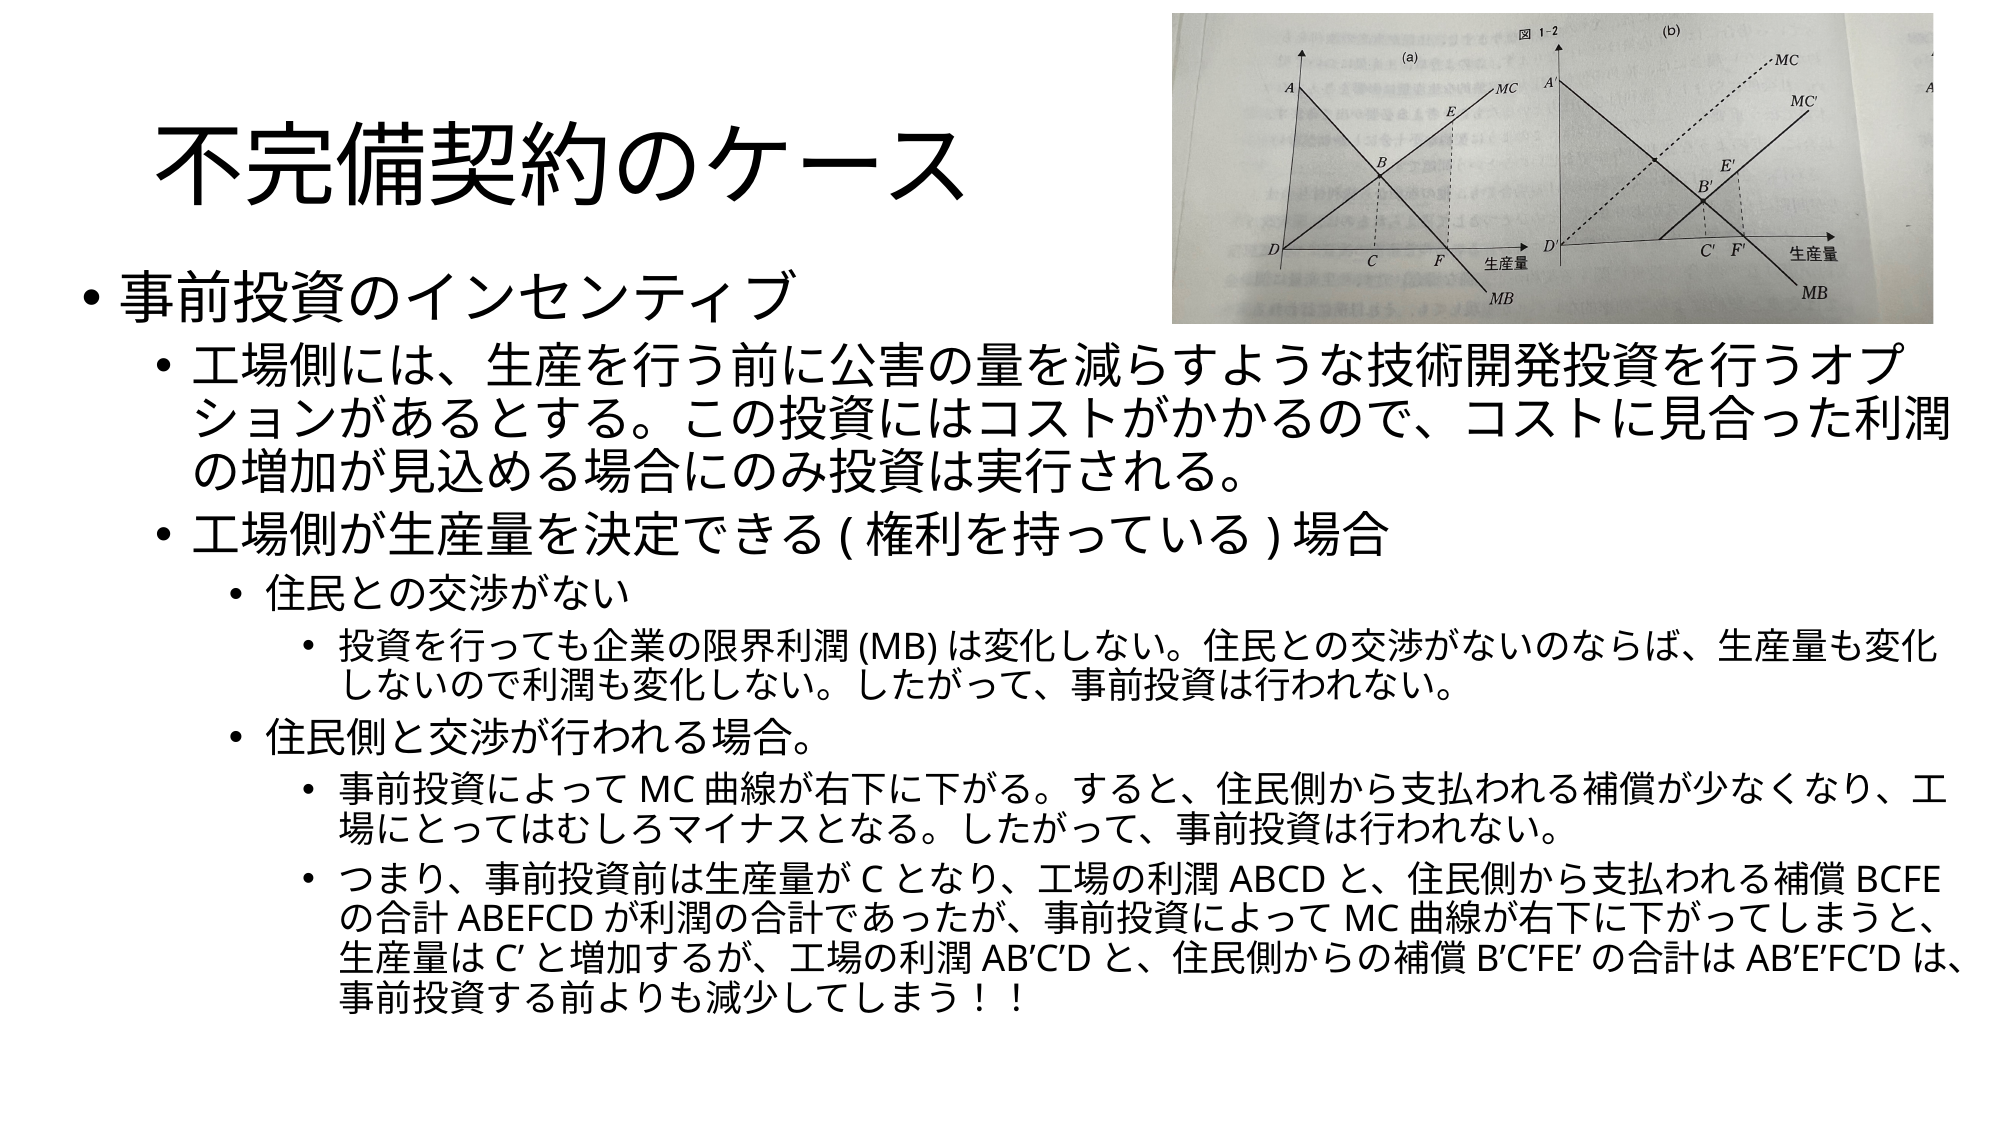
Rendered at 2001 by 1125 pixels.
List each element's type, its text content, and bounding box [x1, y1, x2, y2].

title 不完備契約のケース [137, 59, 1172, 261]
picture [1172, 13, 1934, 324]
list 事前投資のインセンティブ 工場側には、生産を行う前に公害の量を減らすような技術開発投資を行うオプションがあるとする。この投資にはコストがかかるので、コストに見合った利潤の増加が見込める場合にのみ投資は実行される。 工場側が生産量を決定できる(権利を持っている)場合 住民との交渉がない 投資を行っても企業の限界利潤(MB)は変化しない。住民との交渉がないのならば、生産量も変化しないので利潤も変化しない。したがって、事前投資は行われない。 住民側と交渉が行われる場合。 事前投資によってMC曲線が右下に下がる。すると、住民側から支払われる補償が少なくなり、工場にとってはむしろマイナスとなる。したがって、事前投資は行われない。 つまり、事前投資前は生産量がCとなり、工場の利潤ABCDと、住民側から支払われる補償BCFEの合計ABEFCDが利潤の合計であったが、事前投資によってMC曲線が右下に下がってしまうと、生産量はC’と増加するが、工場の利潤AB’C’Dと、住民側からの補償B’C’FE’の合計はAB’E’FC’Dは、事前投資する前よりも減少してしまう！！ [66, 261, 1971, 1032]
